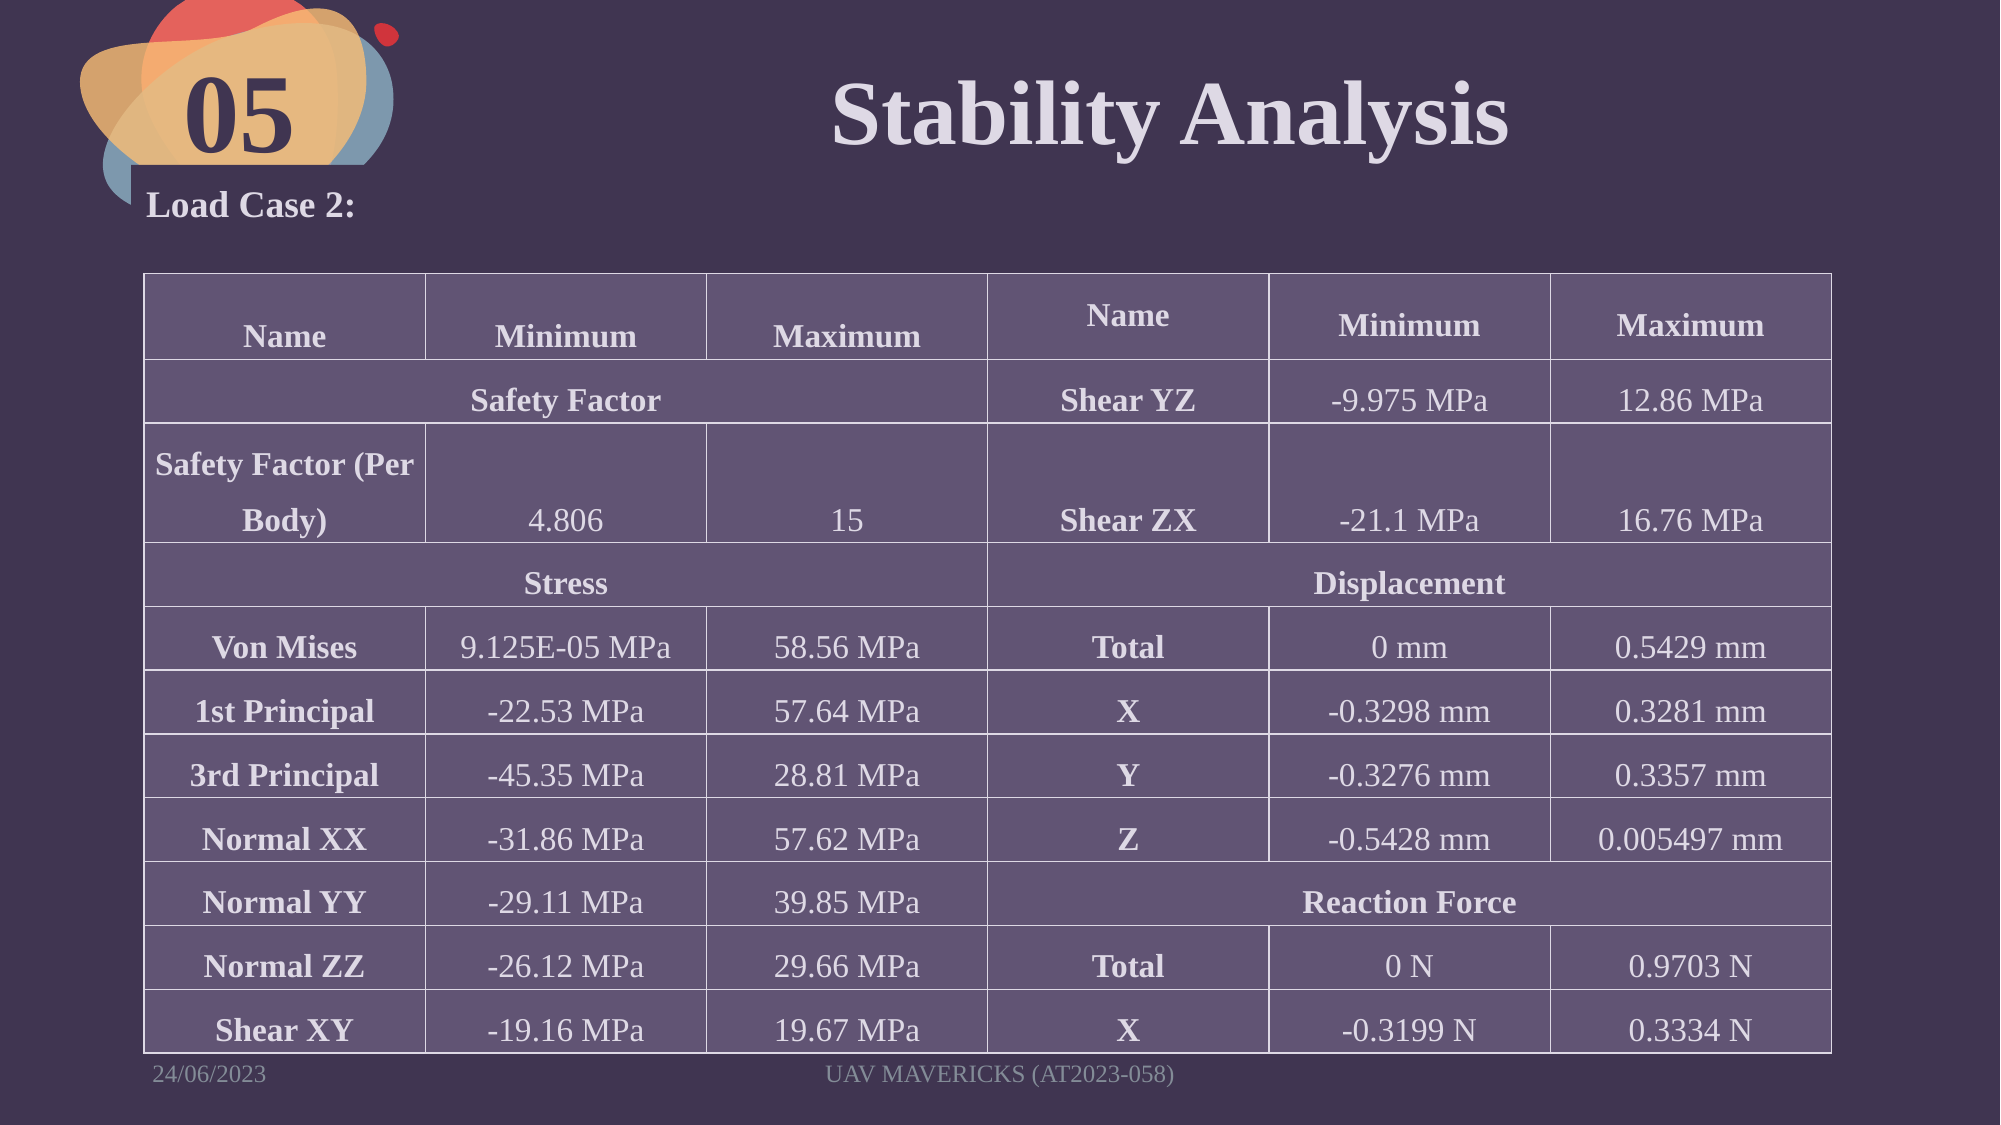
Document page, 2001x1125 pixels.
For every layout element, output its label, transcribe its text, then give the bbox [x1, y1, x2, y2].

table_cell -0.3298 mm [1270, 671, 1550, 733]
table_cell -29.11 MPa [426, 862, 706, 925]
table_cell Z [988, 798, 1268, 861]
table_cell Y [988, 735, 1268, 797]
table_cell Normal XX [145, 798, 425, 861]
table_cell -22.53 MPa [426, 671, 706, 733]
table_cell 39.85 MPa [707, 862, 987, 925]
table_cell Total [988, 926, 1268, 989]
table_cell 19.67 MPa [707, 990, 987, 1042]
table_cell 4.806 [426, 424, 706, 542]
table_cell 28.81 MPa [707, 735, 987, 797]
table_cell Reaction Force [988, 862, 1831, 925]
text_box Load Case 2: [131, 164, 539, 240]
table_header Name [988, 274, 1268, 359]
title Stability Analysis [479, 22, 1863, 209]
table_cell -0.3199 N [1270, 990, 1550, 1052]
table_cell Total [988, 607, 1268, 669]
table_cell 0 N [1270, 926, 1550, 989]
table_cell -9.975 MPa [1270, 360, 1550, 422]
table_cell -21.1 MPa [1270, 424, 1550, 542]
table_cell X [988, 671, 1268, 733]
table_cell -0.3276 mm [1270, 735, 1550, 797]
table_header Minimum [426, 274, 706, 359]
table_cell Von Mises [145, 607, 425, 669]
table_cell 0.9703 N [1551, 926, 1831, 989]
table_cell 9.125E-05 MPa [426, 607, 706, 669]
list 05 [144, 23, 335, 209]
table_cell 0 mm [1270, 607, 1550, 669]
table_cell Safety Factor [145, 360, 987, 422]
table_header Maximum [707, 274, 987, 359]
table_cell -45.35 MPa [426, 735, 706, 797]
table_cell -26.12 MPa [426, 926, 706, 989]
table_cell Stress [145, 543, 987, 606]
table_cell 0.3334 N [1551, 990, 1831, 1052]
table_cell Shear XY [145, 990, 425, 1042]
table_cell -19.16 MPa [426, 990, 706, 1052]
table_cell Safety Factor (Per Body) [145, 424, 425, 542]
table_cell 0.005497 mm [1551, 798, 1831, 861]
table_cell Displacement [988, 543, 1831, 606]
table_cell 29.66 MPa [707, 926, 987, 989]
table_cell X [988, 990, 1268, 1042]
table_cell -0.5428 mm [1270, 798, 1550, 861]
table_cell 0.5429 mm [1551, 607, 1831, 669]
table_cell 12.86 MPa [1551, 360, 1831, 422]
table_cell Normal YY [145, 862, 425, 925]
table_header Minimum [1270, 274, 1550, 359]
table_cell 3rd Principal [145, 735, 425, 797]
table_cell 1st Principal [145, 671, 425, 733]
table_cell 58.56 MPa [707, 607, 987, 669]
footer UAV MAVERICKS (AT2023-058) [662, 1042, 1338, 1103]
table_cell -31.86 MPa [426, 798, 706, 861]
table_header Name [145, 274, 425, 359]
table_cell 57.62 MPa [707, 798, 987, 861]
table_cell Shear ZX [988, 424, 1268, 542]
table_header Maximum [1551, 274, 1831, 359]
table_cell 15 [707, 424, 987, 542]
table_cell Normal ZZ [145, 926, 425, 989]
table_cell 16.76 MPa [1551, 424, 1831, 542]
table_cell Shear YZ [988, 360, 1268, 422]
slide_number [137, 1042, 588, 1103]
table_cell 0.3281 mm [1551, 671, 1831, 733]
table_cell 0.3357 mm [1551, 735, 1831, 797]
table_cell 57.64 MPa [707, 671, 987, 733]
